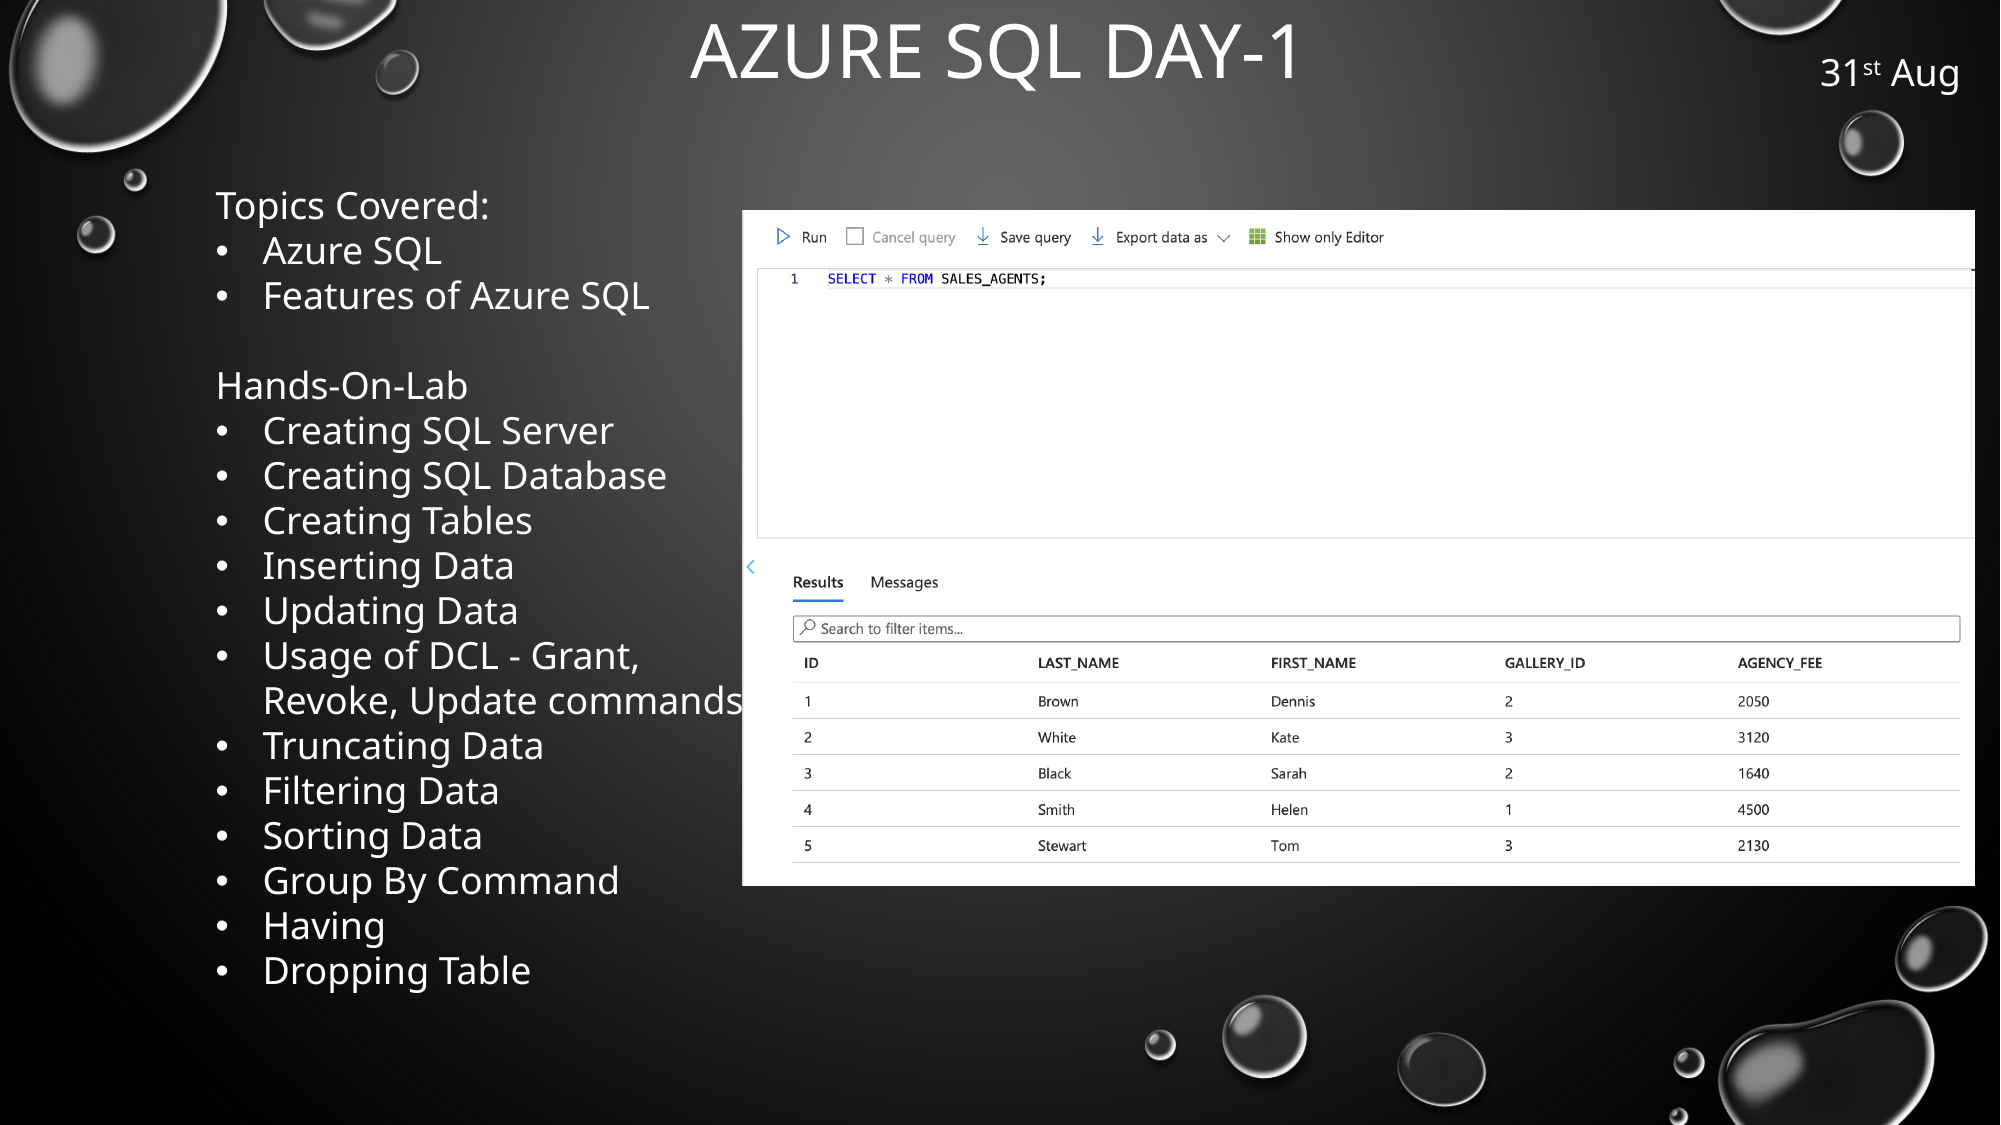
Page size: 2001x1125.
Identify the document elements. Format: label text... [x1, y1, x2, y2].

text_box Azure SQL DAY-1 [415, 0, 1585, 109]
text_box 31st Aug [1805, 42, 2000, 147]
text_box Topics Covered: Azure SQL Features of Azure SQL Hands-On-Lab Creating SQL Server Creating SQL Database Creating Tables Inserting Data Updating Data Usage of DCL - Grant, Revoke, Update commands Truncating Data Filtering Data Sorting Data Group By Command Having Dropping Table [200, 175, 767, 1000]
picture [0, 0, 2000, 1125]
